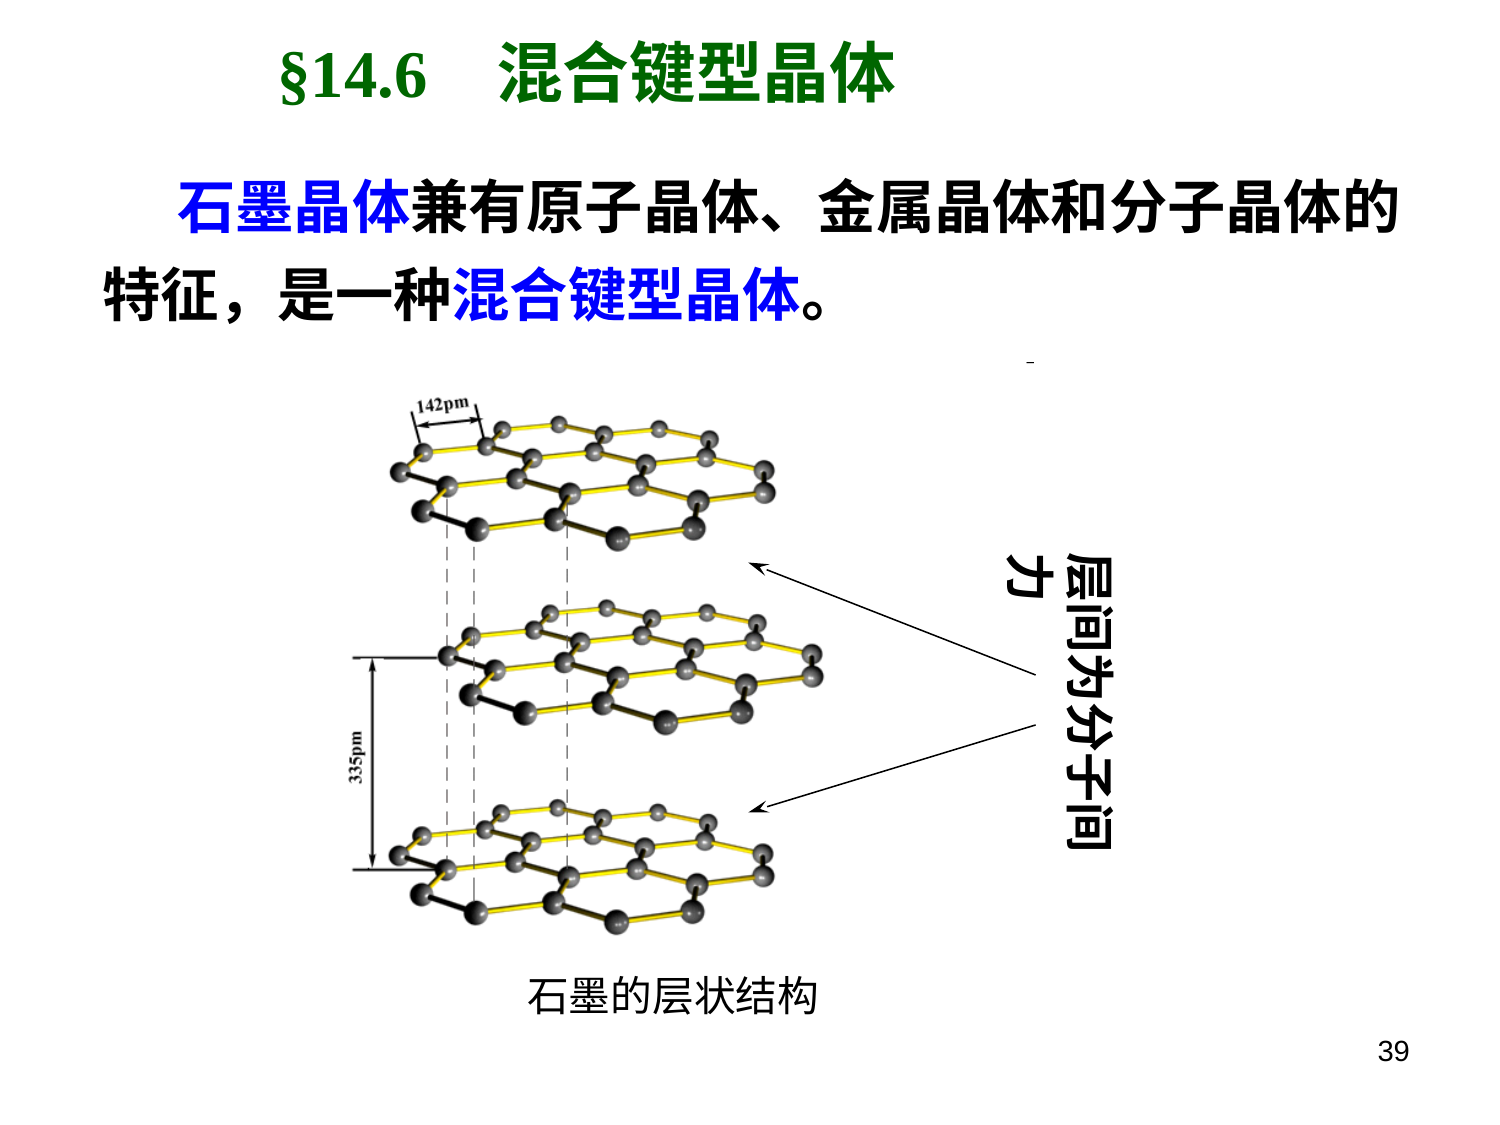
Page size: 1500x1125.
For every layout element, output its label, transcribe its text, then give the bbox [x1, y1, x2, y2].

title §14.6 混合键型晶体 [262, 12, 1251, 131]
slide_number 39 [1074, 1024, 1426, 1103]
text_box 石墨晶体兼有原子晶体、金属晶体和分子晶体的特征，是一种混合键型晶体。 [87, 145, 1425, 336]
text_box 石墨的层状结构 [512, 962, 900, 1028]
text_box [249, 362, 1129, 951]
